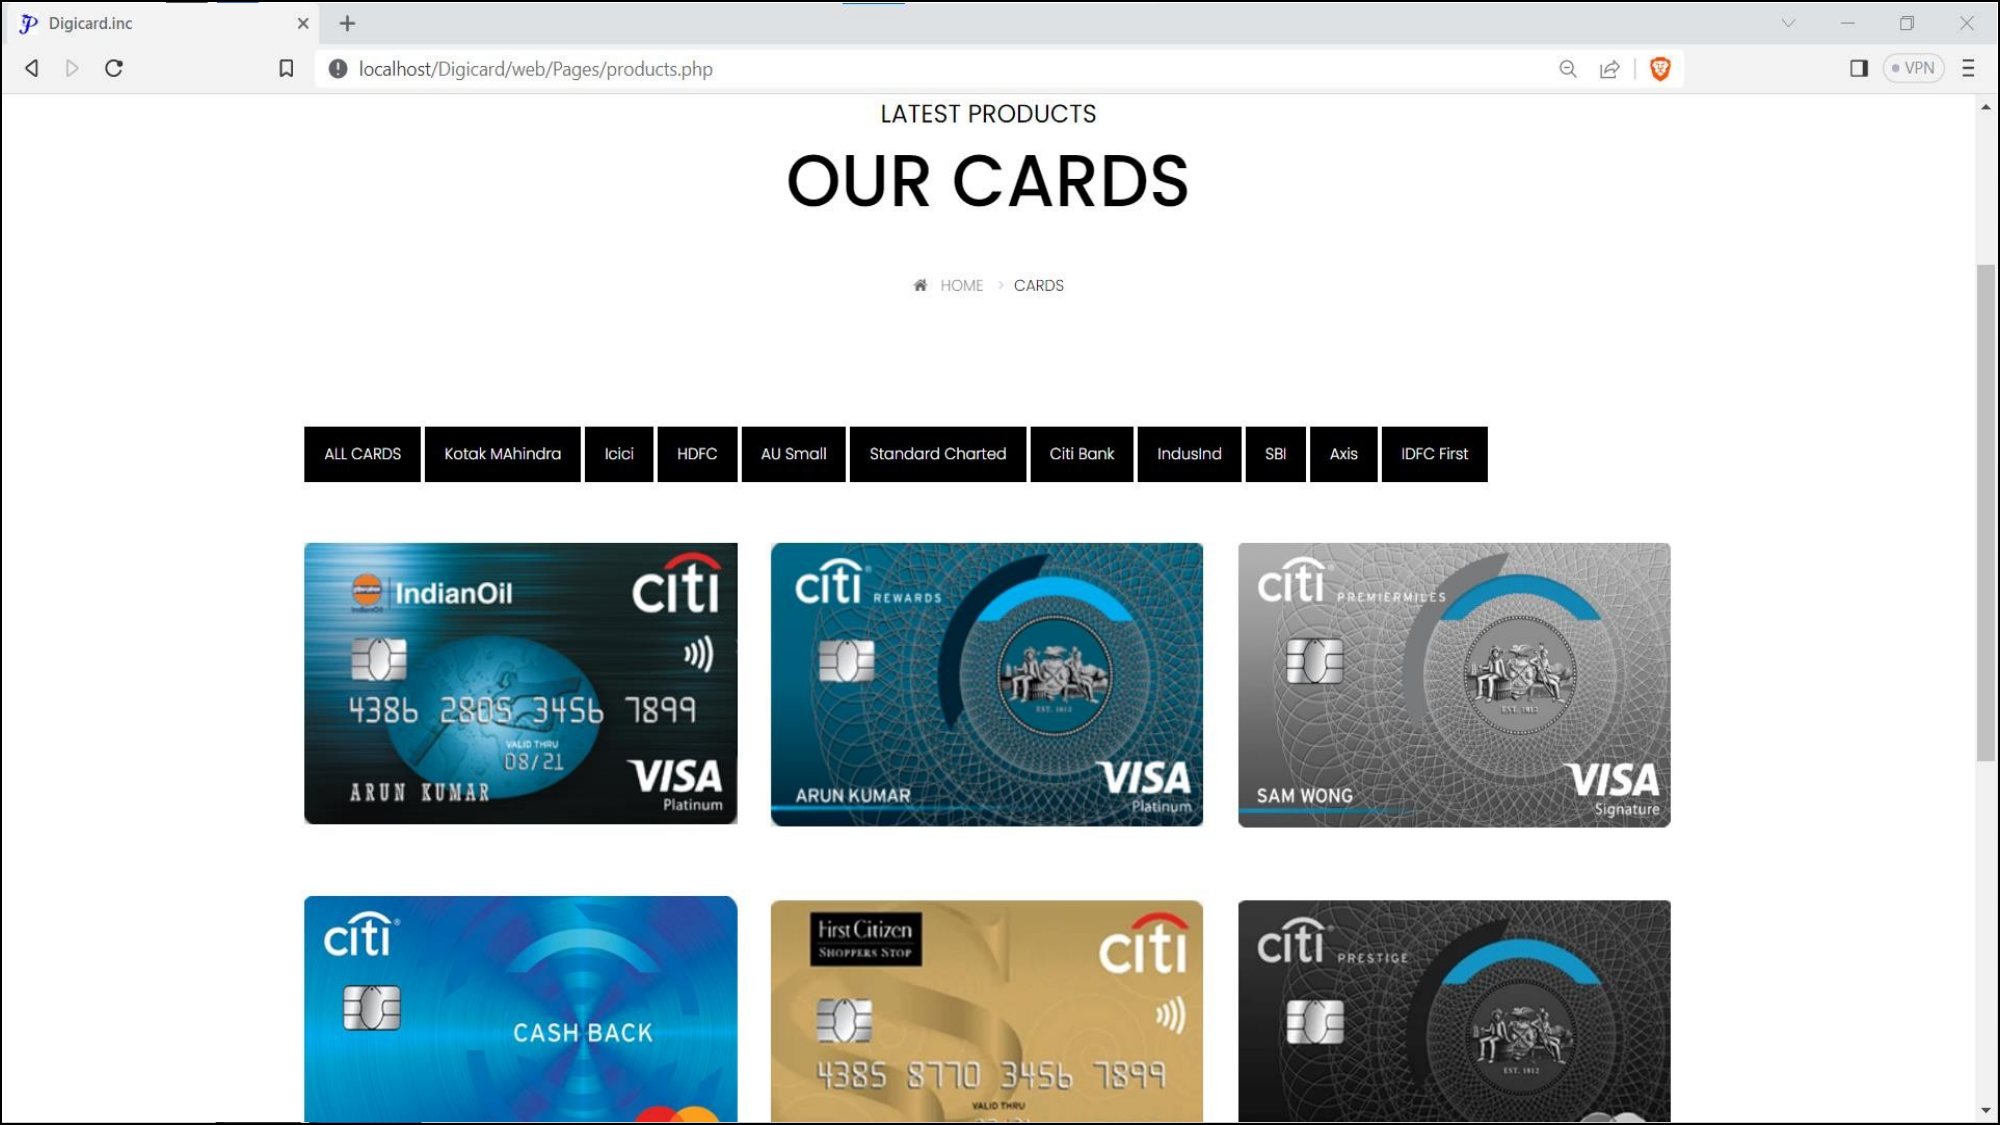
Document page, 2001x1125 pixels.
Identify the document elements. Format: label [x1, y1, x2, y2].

text_box [0, 0, 2000, 1125]
